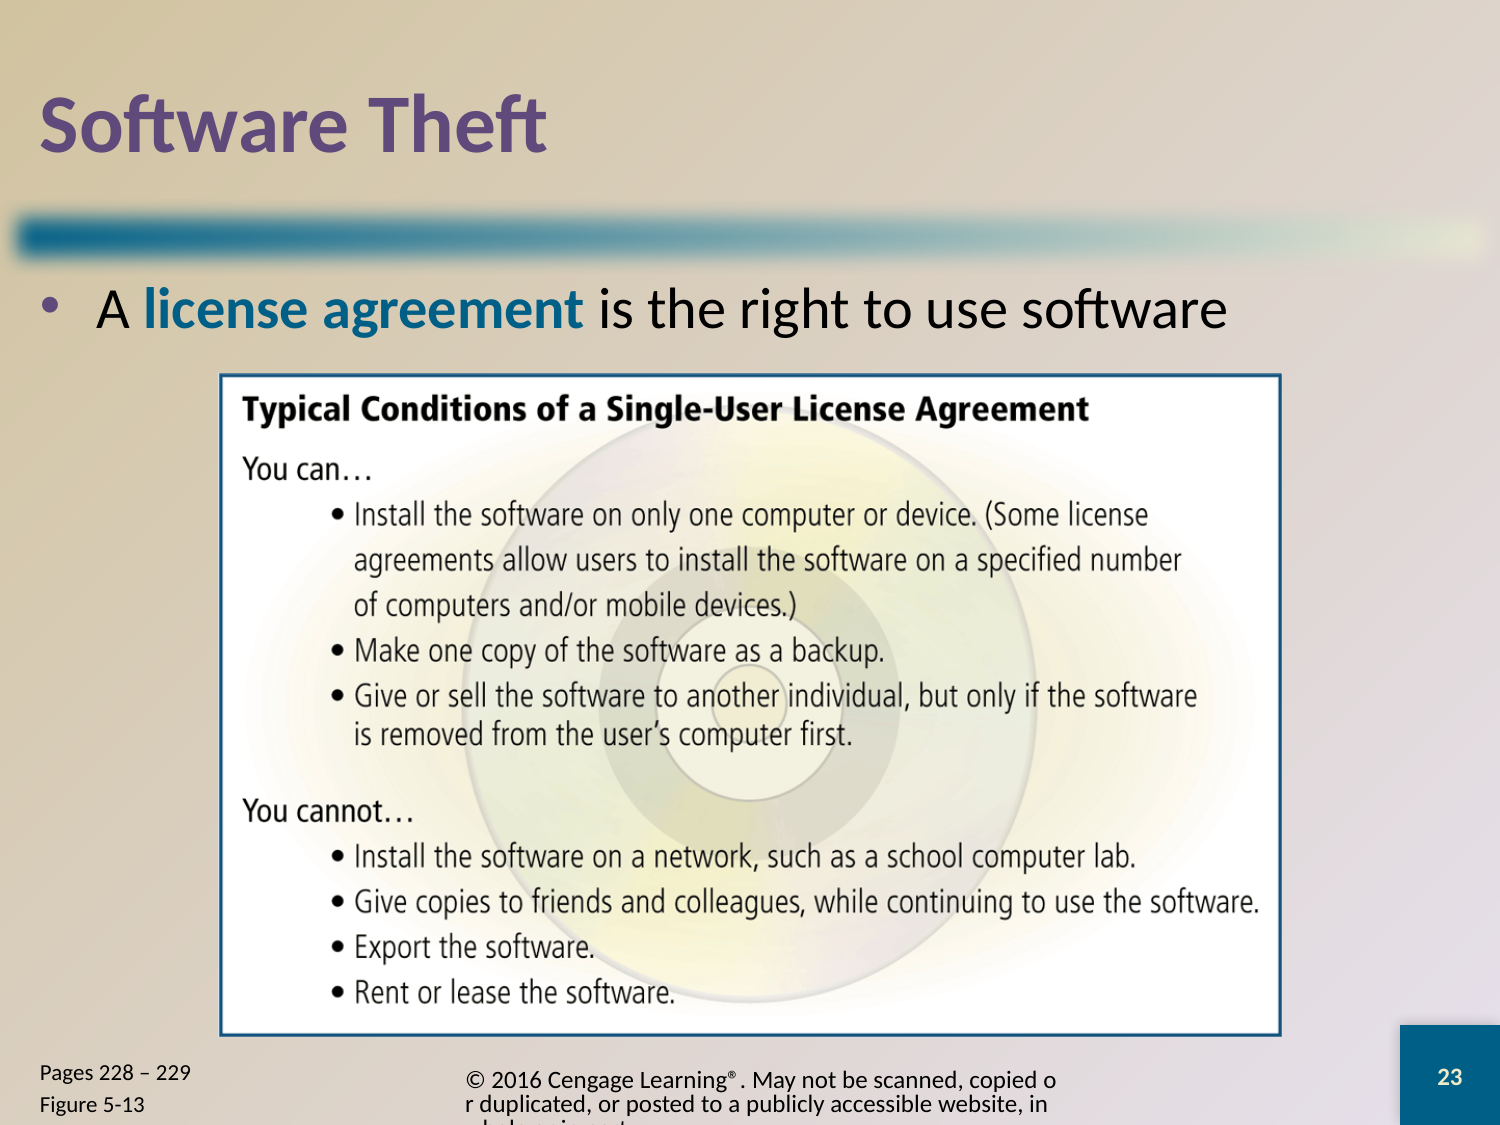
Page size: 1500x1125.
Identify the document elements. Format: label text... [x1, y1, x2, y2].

list A license agreement is the right to use software [24, 262, 1475, 1025]
title Software Theft [24, 24, 1475, 213]
picture [218, 373, 1282, 1038]
list Pages 228 – 229 Figure 5-13 [24, 1050, 300, 1125]
slide_number 23 [1400, 1025, 1500, 1125]
footer © 2016 Cengage Learning®. May not be scanned, copied or duplicated, or posted to a publicly accessible website, in whole or in part. [450, 1045, 1075, 1120]
